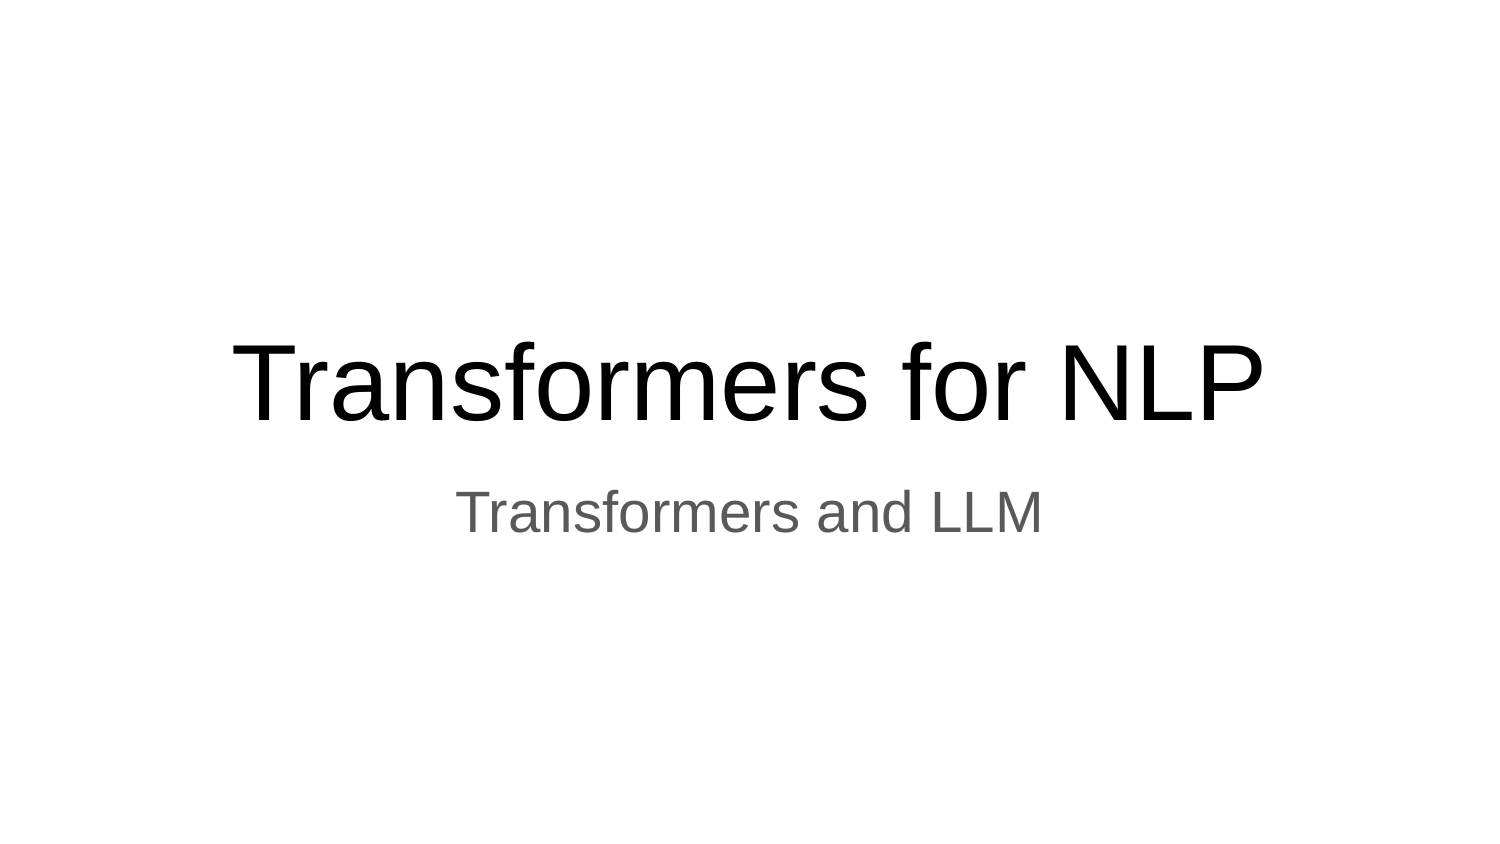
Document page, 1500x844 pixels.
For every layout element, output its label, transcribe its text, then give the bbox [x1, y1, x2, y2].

subtitle Transformers and LLM [51, 464, 1449, 595]
title Transformers for NLP [51, 122, 1449, 459]
